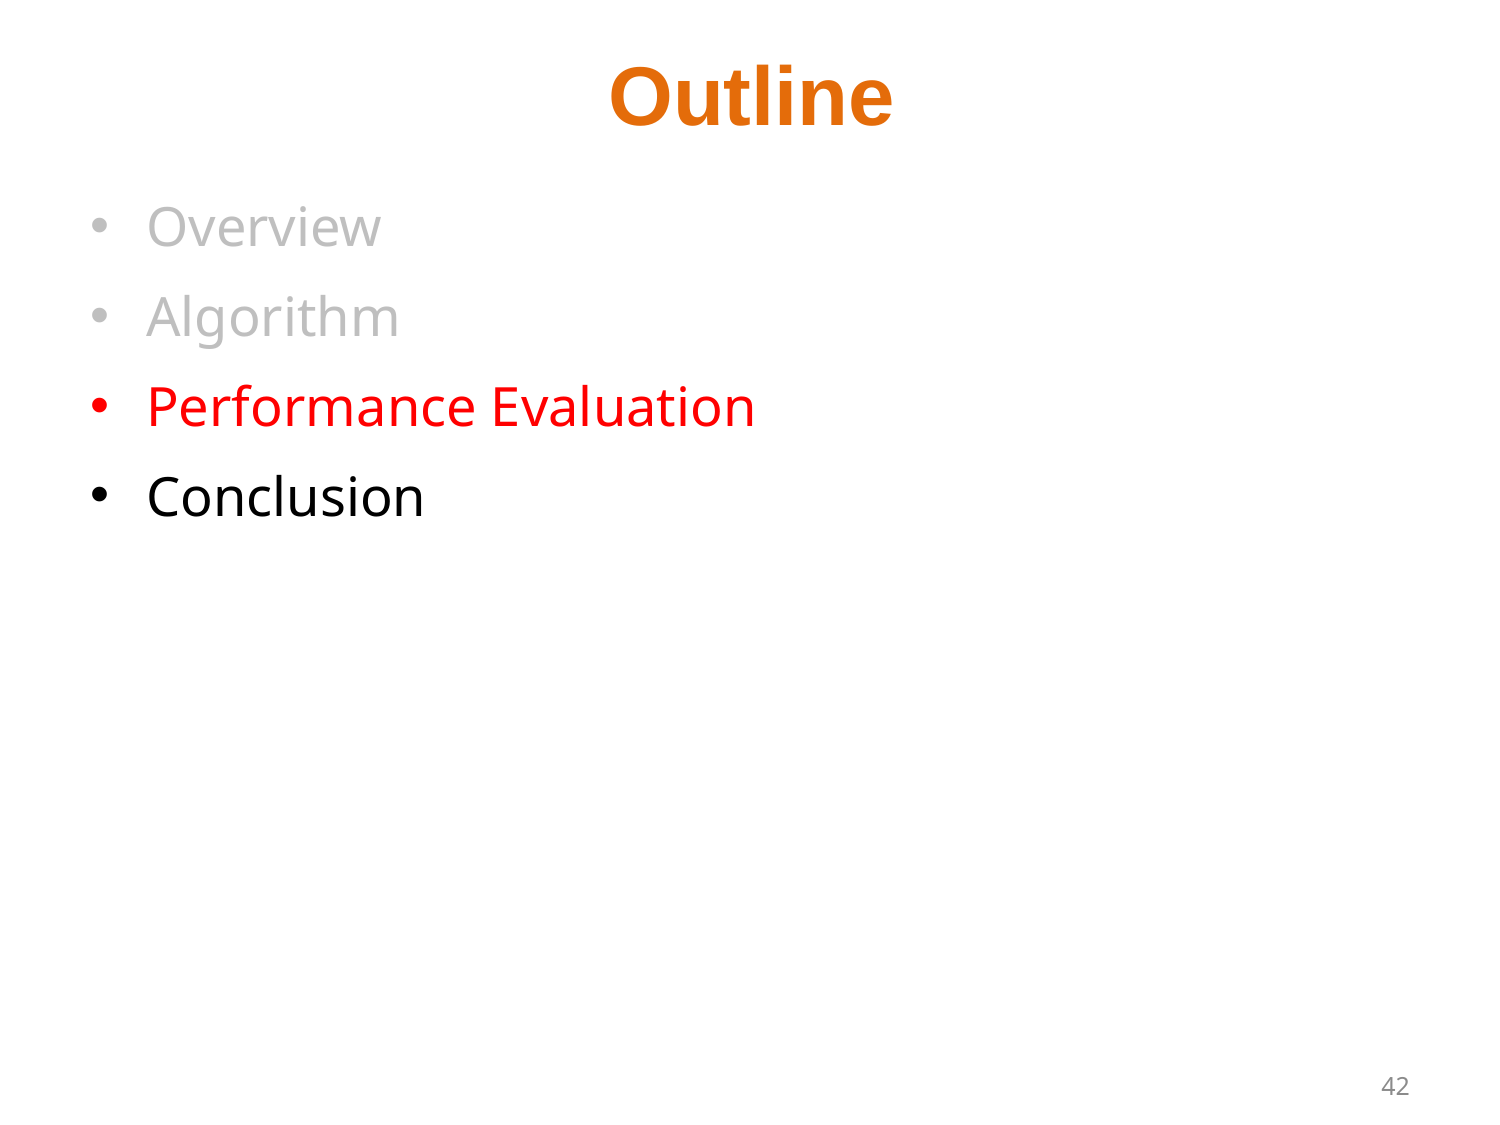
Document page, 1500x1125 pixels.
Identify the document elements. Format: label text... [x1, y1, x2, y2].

list Overview Algorithm Performance Evaluation Conclusion [75, 184, 1425, 1059]
title Outline [3, 0, 1500, 185]
slide_number 42 [1074, 1057, 1425, 1118]
